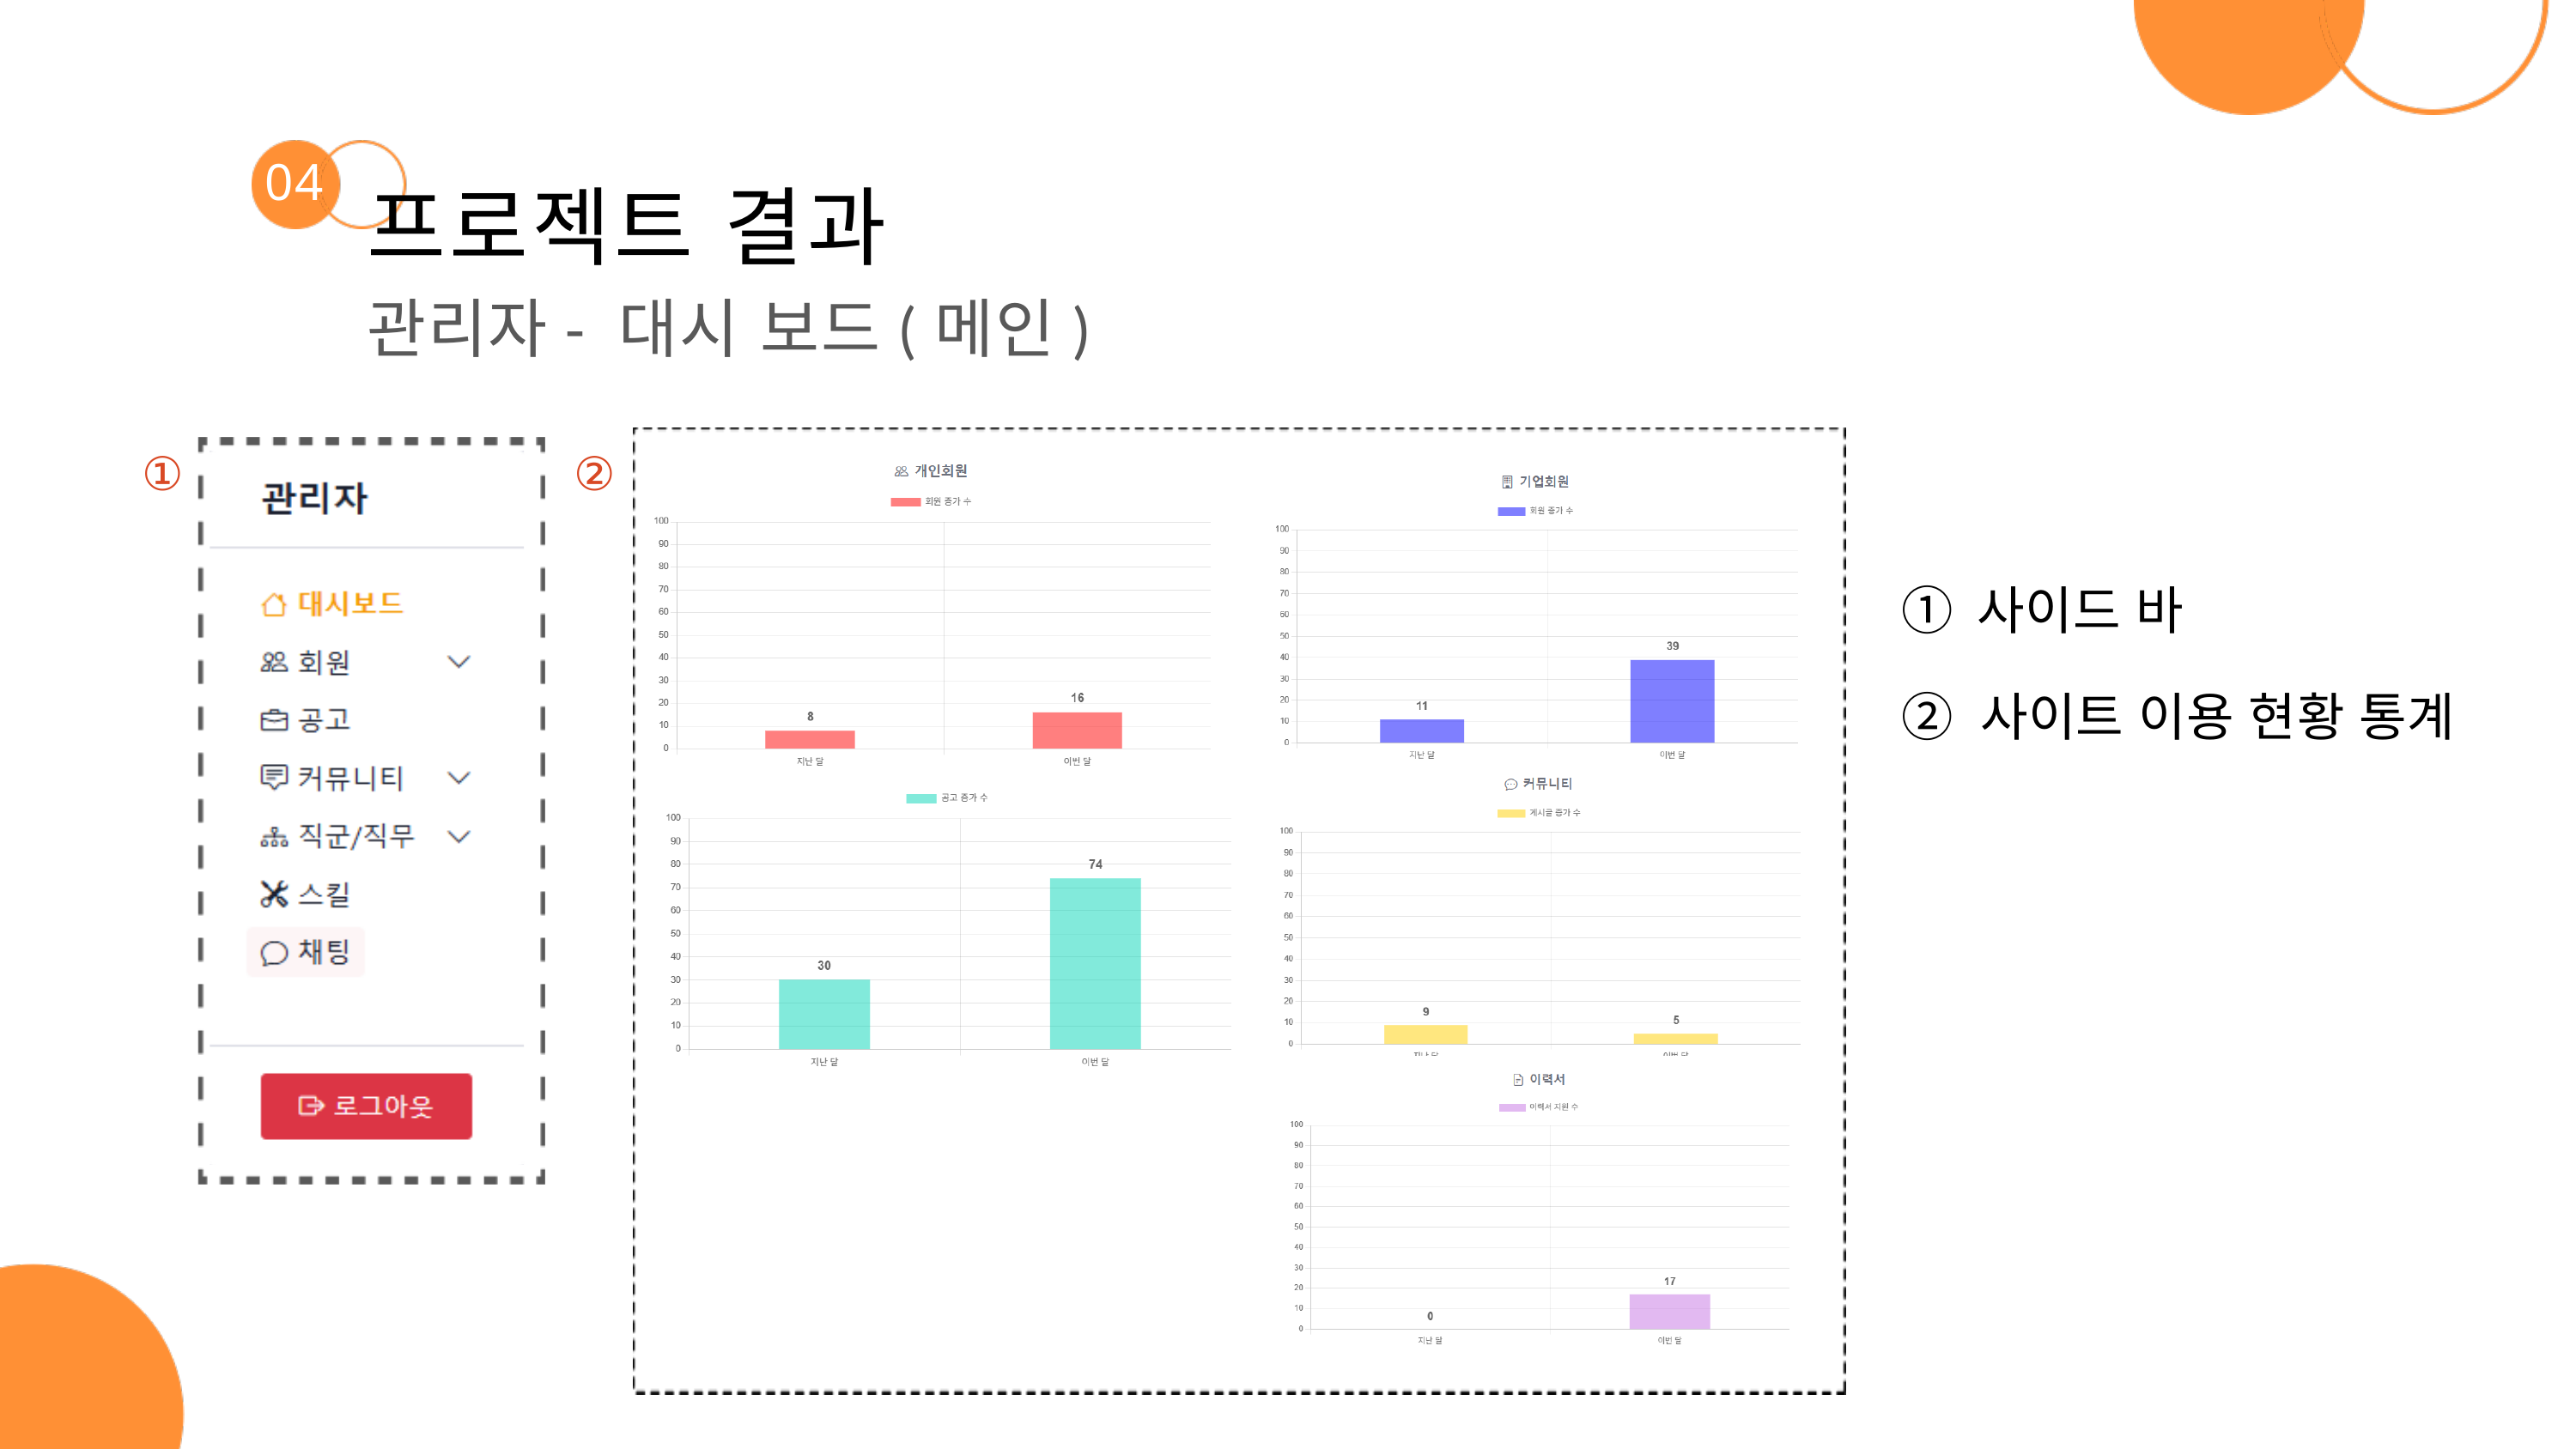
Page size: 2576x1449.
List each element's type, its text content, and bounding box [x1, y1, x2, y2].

text_box ① 사이드 바 ② 사이트 이용 현황 통계 [1901, 534, 2541, 822]
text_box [633, 427, 1847, 1396]
text_box ① [134, 435, 192, 502]
picture [2134, 0, 2549, 115]
text_box 프로젝트 결과 [367, 197, 1170, 276]
text_box 관리자- 대시 보드(메인) [367, 306, 1167, 365]
picture [252, 139, 409, 229]
picture [0, 1264, 185, 1449]
picture [0, 438, 633, 1184]
text_box ② [566, 435, 625, 502]
